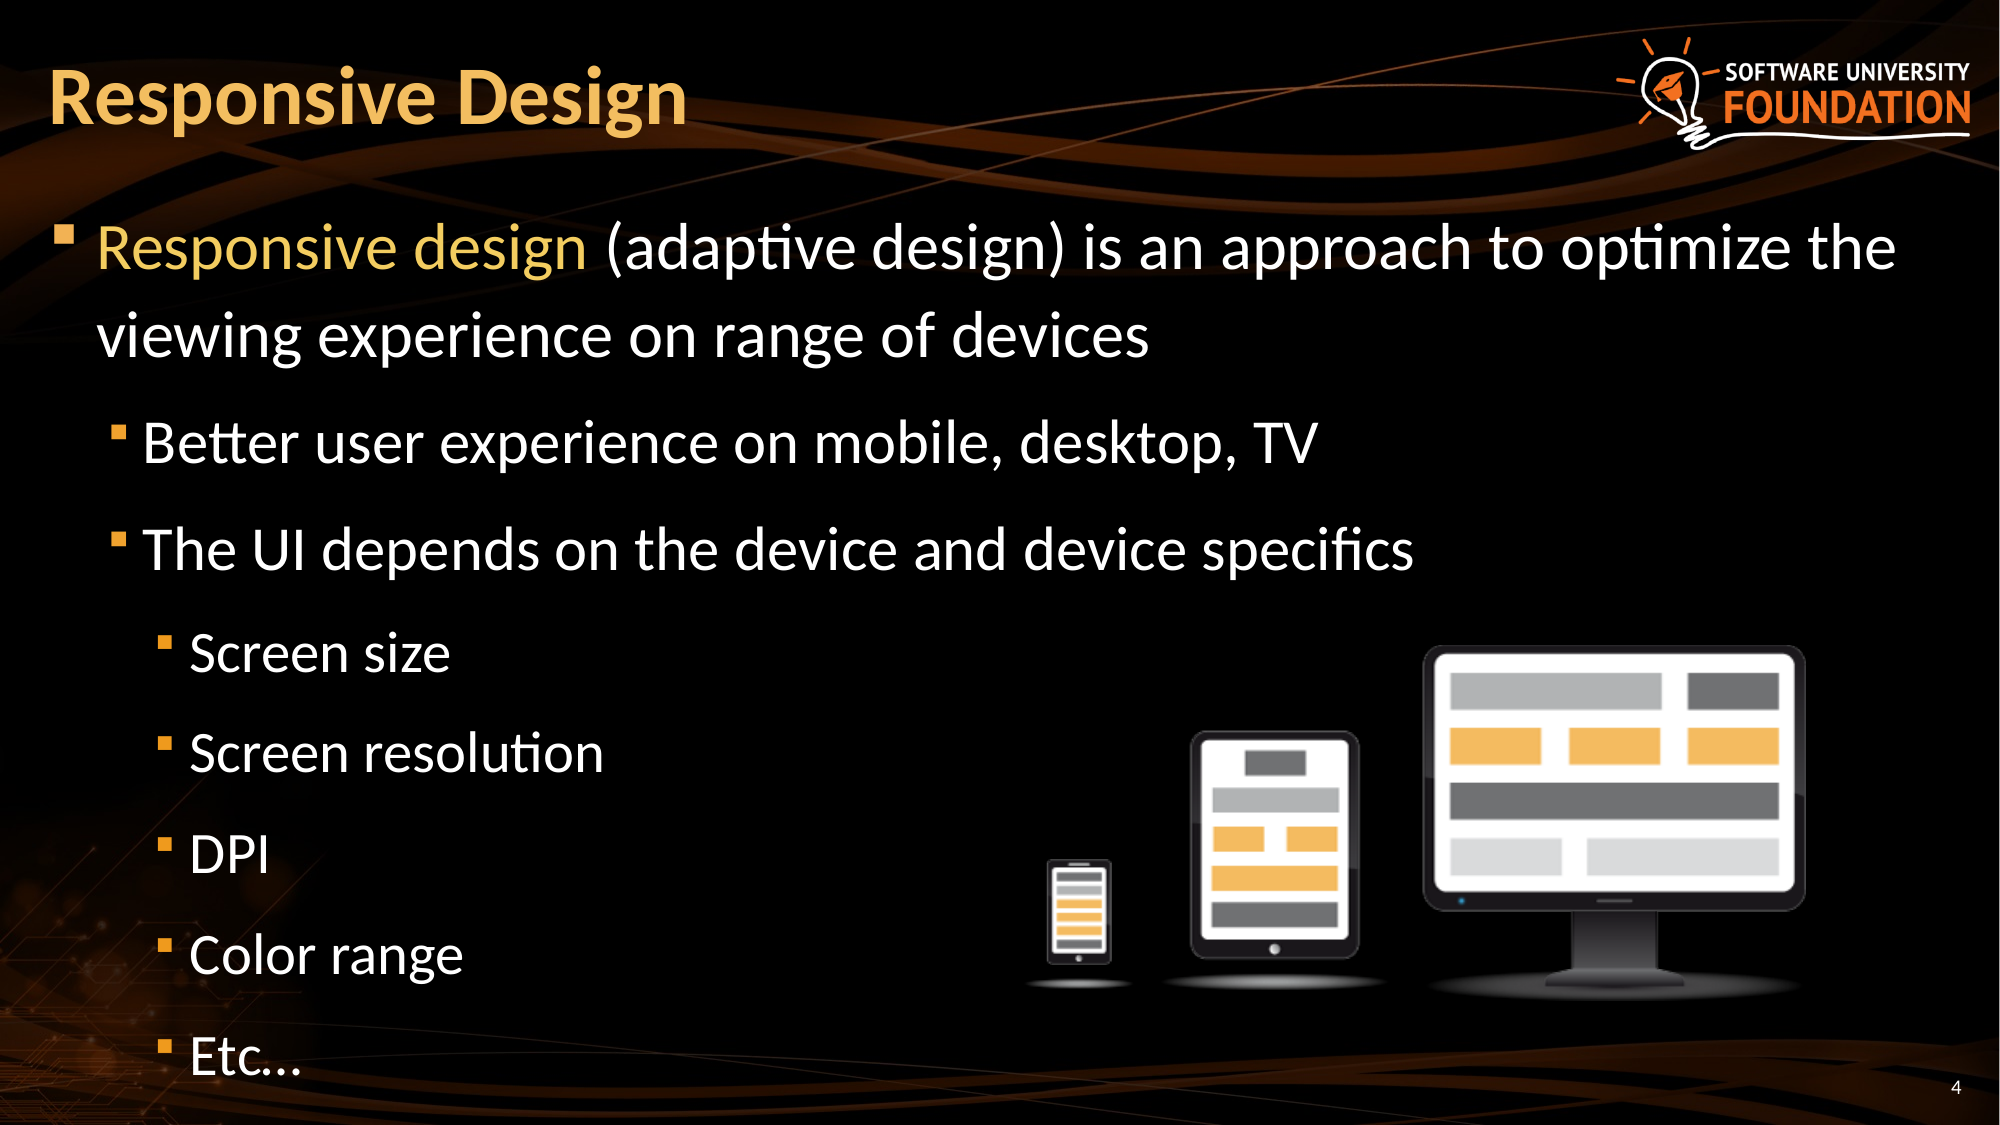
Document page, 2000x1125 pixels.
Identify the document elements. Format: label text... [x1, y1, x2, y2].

slide_number 4 [1897, 1070, 1968, 1103]
title Responsive Design [30, 6, 1602, 189]
list Responsive design (adaptive design) is an approach to optimize the viewing experience on range of devices Better user experience on mobile, desktop, TV The UI depends on the device and device specifics Screen size Screen resolution DPI Color range Etc… [31, 188, 1968, 1103]
picture [0, 0, 2000, 1125]
